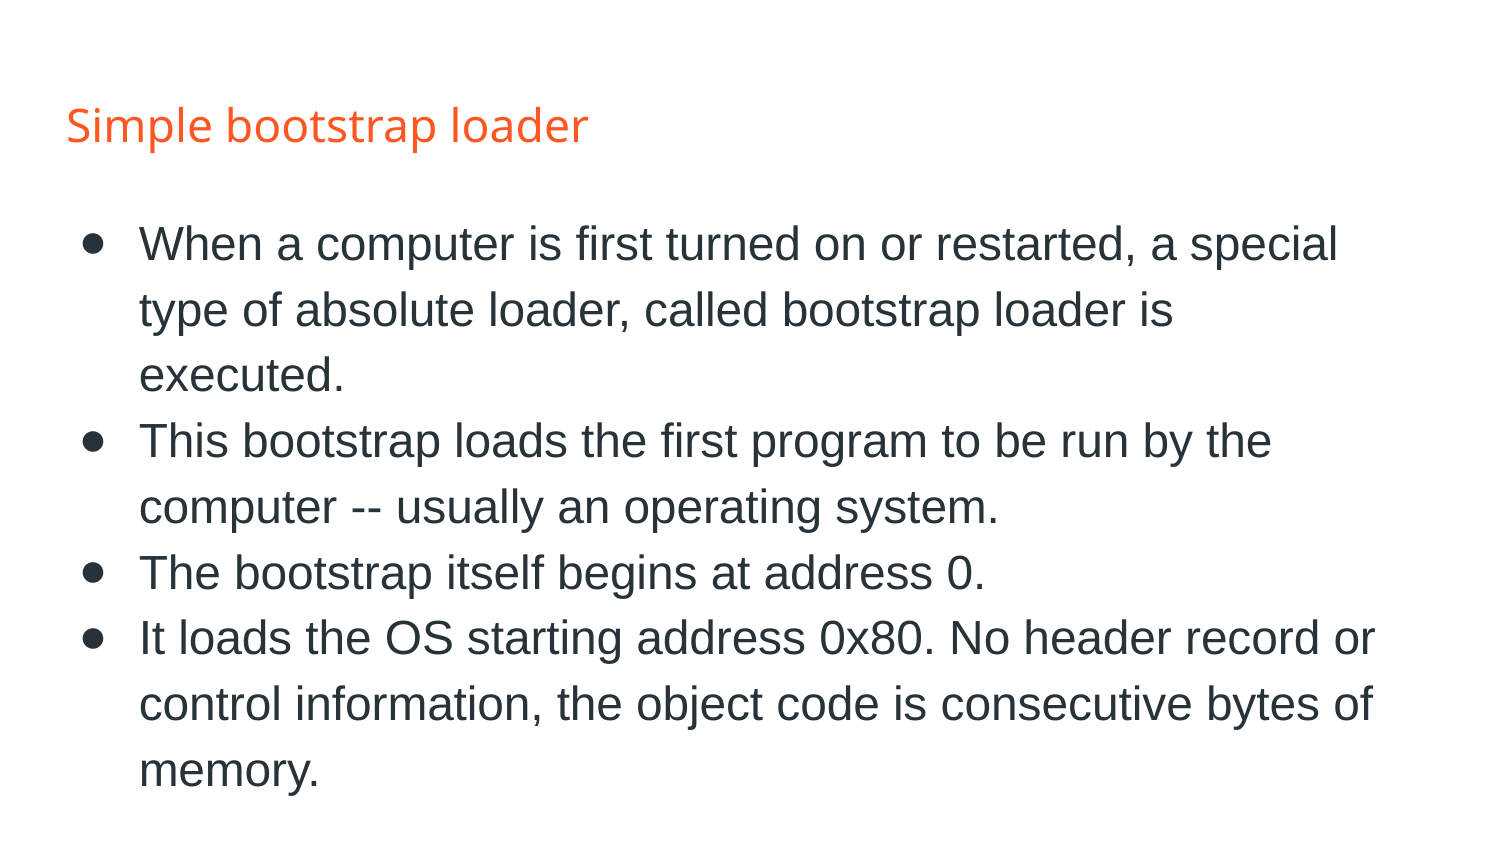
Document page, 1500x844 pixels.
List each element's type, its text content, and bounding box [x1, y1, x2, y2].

list When a computer is first turned on or restarted, a special type of absolute loader, called bootstrap loader is executed. This bootstrap loads the first program to be run by the computer -- usually an operating system. The bootstrap itself begins at address 0. It loads the OS starting address 0x80. No header record or control information, the object code is consecutive bytes of memory. [51, 189, 1400, 818]
title Simple bootstrap loader [51, 72, 1449, 167]
